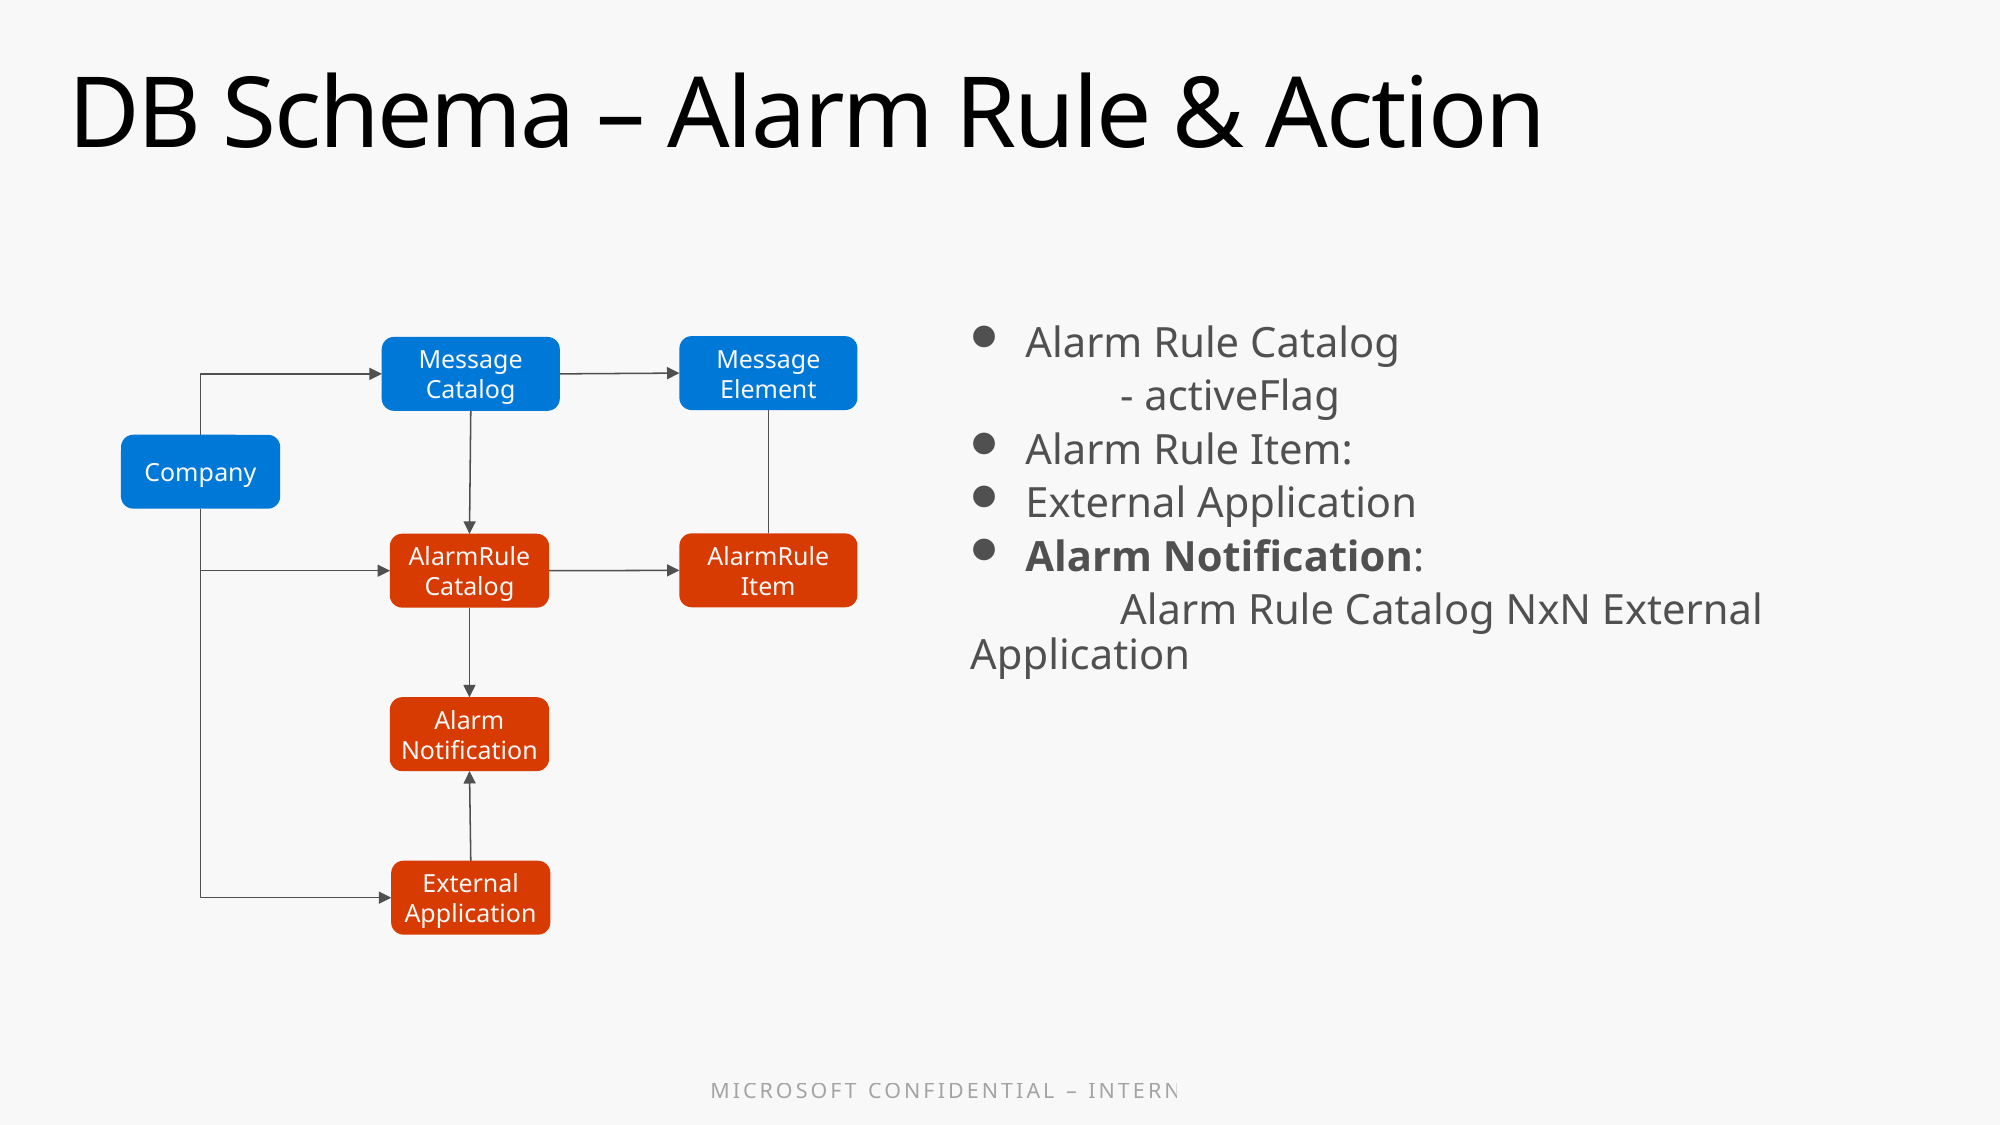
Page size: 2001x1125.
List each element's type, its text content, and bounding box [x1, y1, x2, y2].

text_box AlarmRule Item [678, 532, 859, 609]
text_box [260, 313, 322, 496]
text_box AlarmRule Catalog [388, 532, 550, 609]
text_box External Application [390, 859, 552, 936]
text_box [264, 444, 327, 607]
text_box Alarm Rule Catalog - activeFlag Alarm Rule Item: External Application Alarm Notification: Alarm Rule Catalog NxN External Application [955, 314, 1957, 827]
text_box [101, 607, 491, 799]
text_box Alarm Notification [491, 696, 550, 773]
text_box Message Element [678, 335, 859, 411]
text_box Message Catalog [380, 335, 561, 412]
title DB Schema – Alarm Rule & Action [44, 47, 1957, 196]
text_box Company [120, 433, 264, 510]
